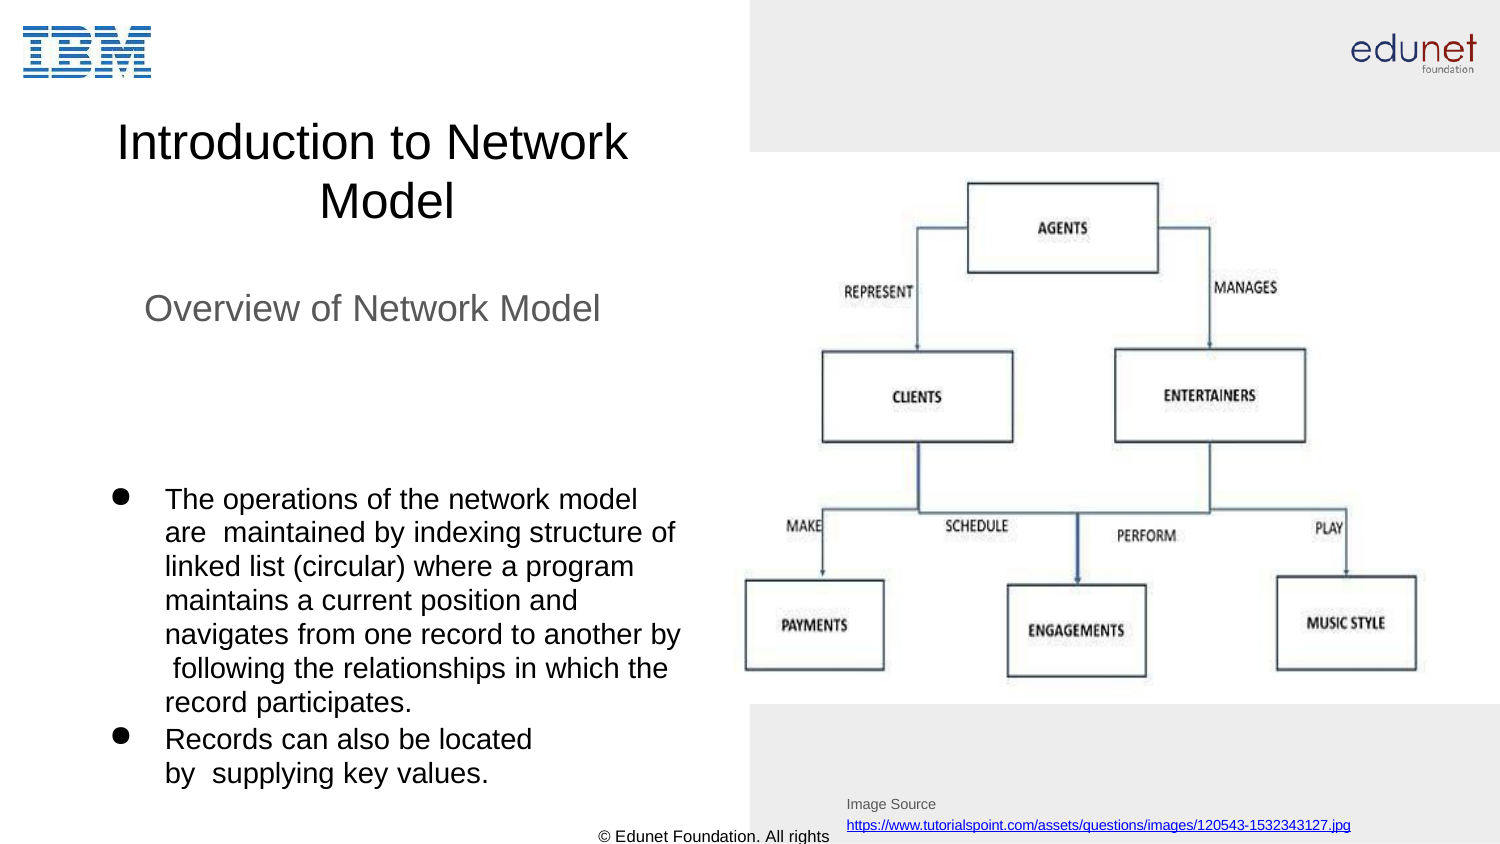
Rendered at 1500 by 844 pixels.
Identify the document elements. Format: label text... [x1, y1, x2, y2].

text_box The operations of the network model are maintained by indexing structure of linked list (circular) where a program maintains a current position and navigates from one record to another by following the relationships in which the record participates. Records can also be located by supplying key values. [107, 478, 688, 790]
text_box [712, 0, 1500, 844]
text_box Overview of Network Model [142, 282, 604, 330]
footer © Edunet Foundation. All rights reserved. [596, 825, 707, 844]
title Introduction to Network Model [114, 105, 631, 252]
picture [23, 26, 151, 78]
